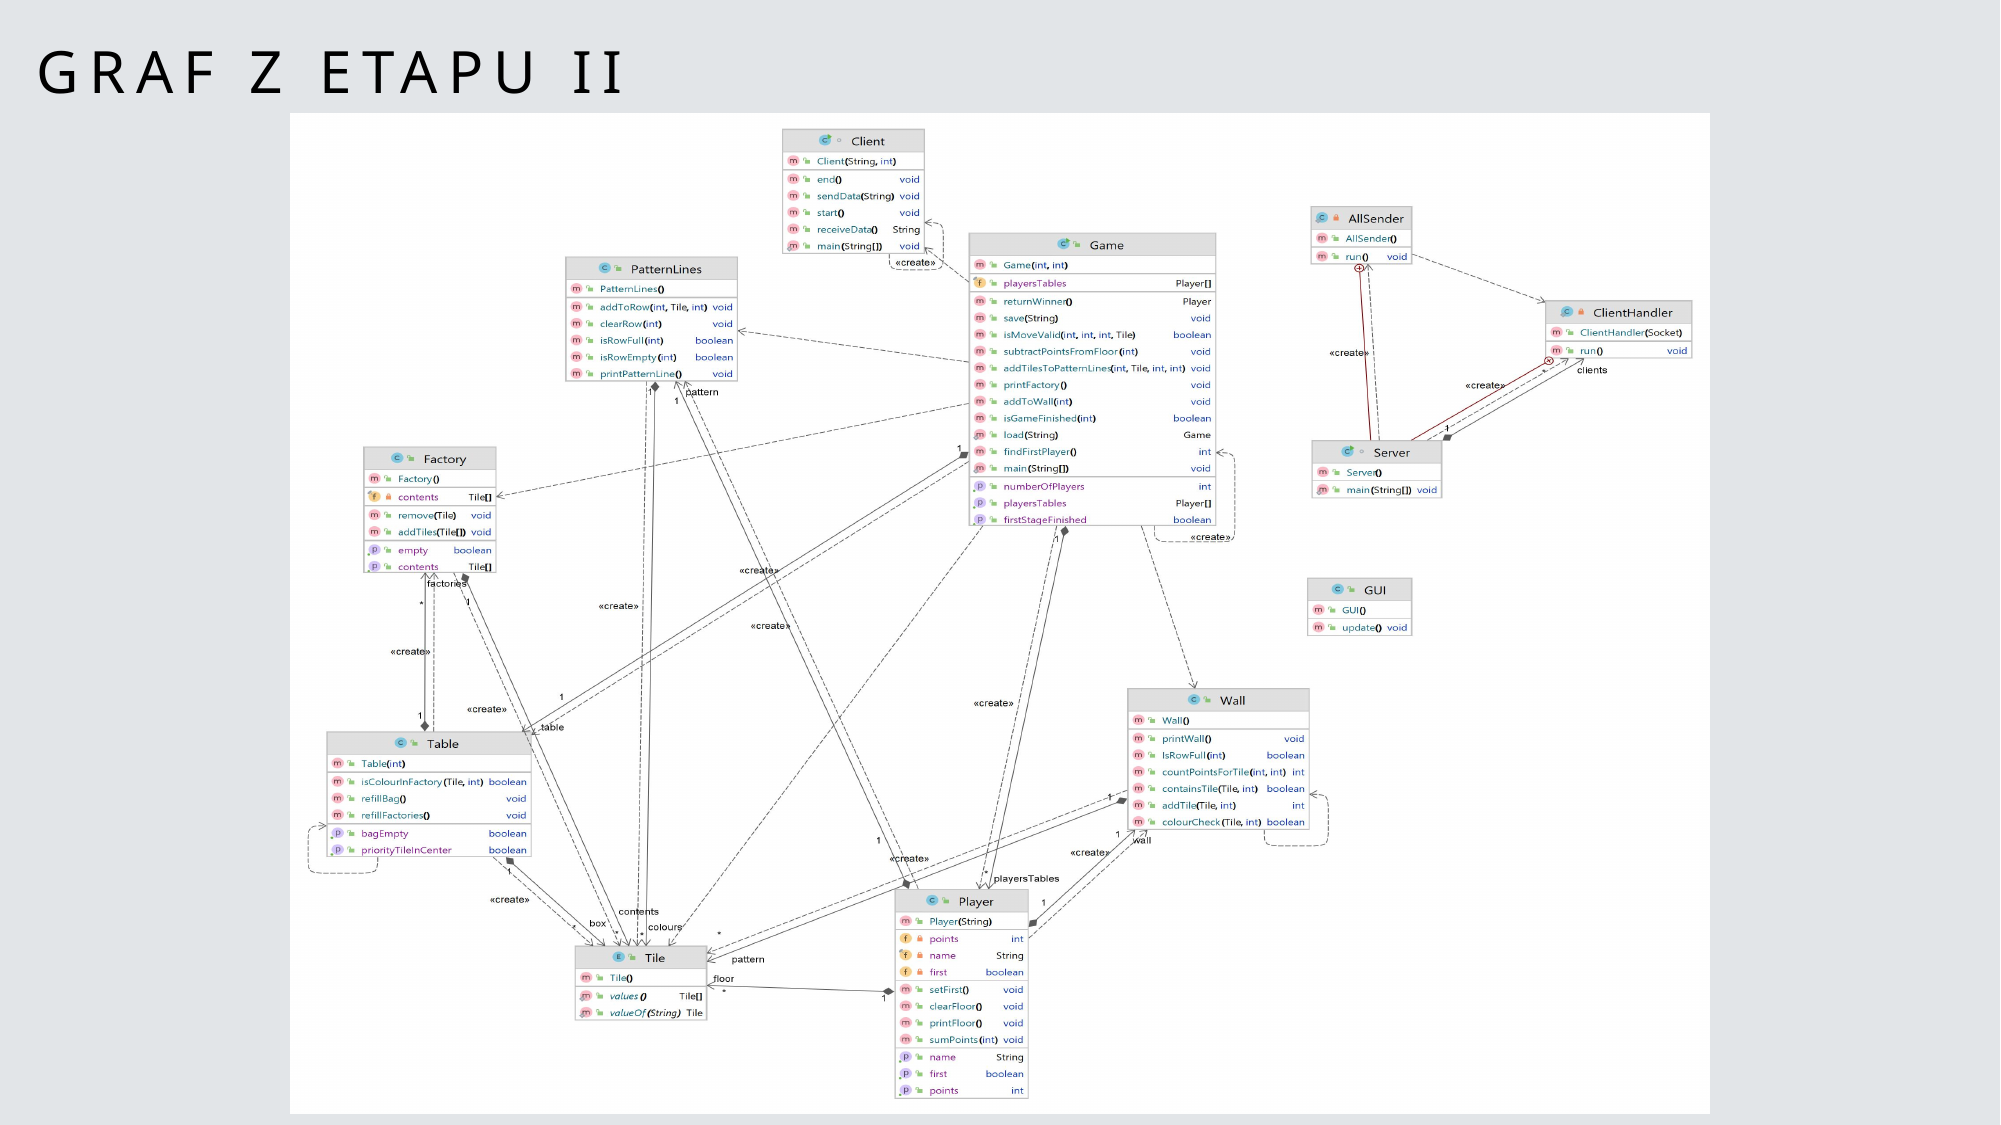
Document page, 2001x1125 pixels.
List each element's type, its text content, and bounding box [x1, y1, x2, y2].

title Graf z etapu II [21, 0, 1597, 206]
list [290, 113, 1710, 1114]
